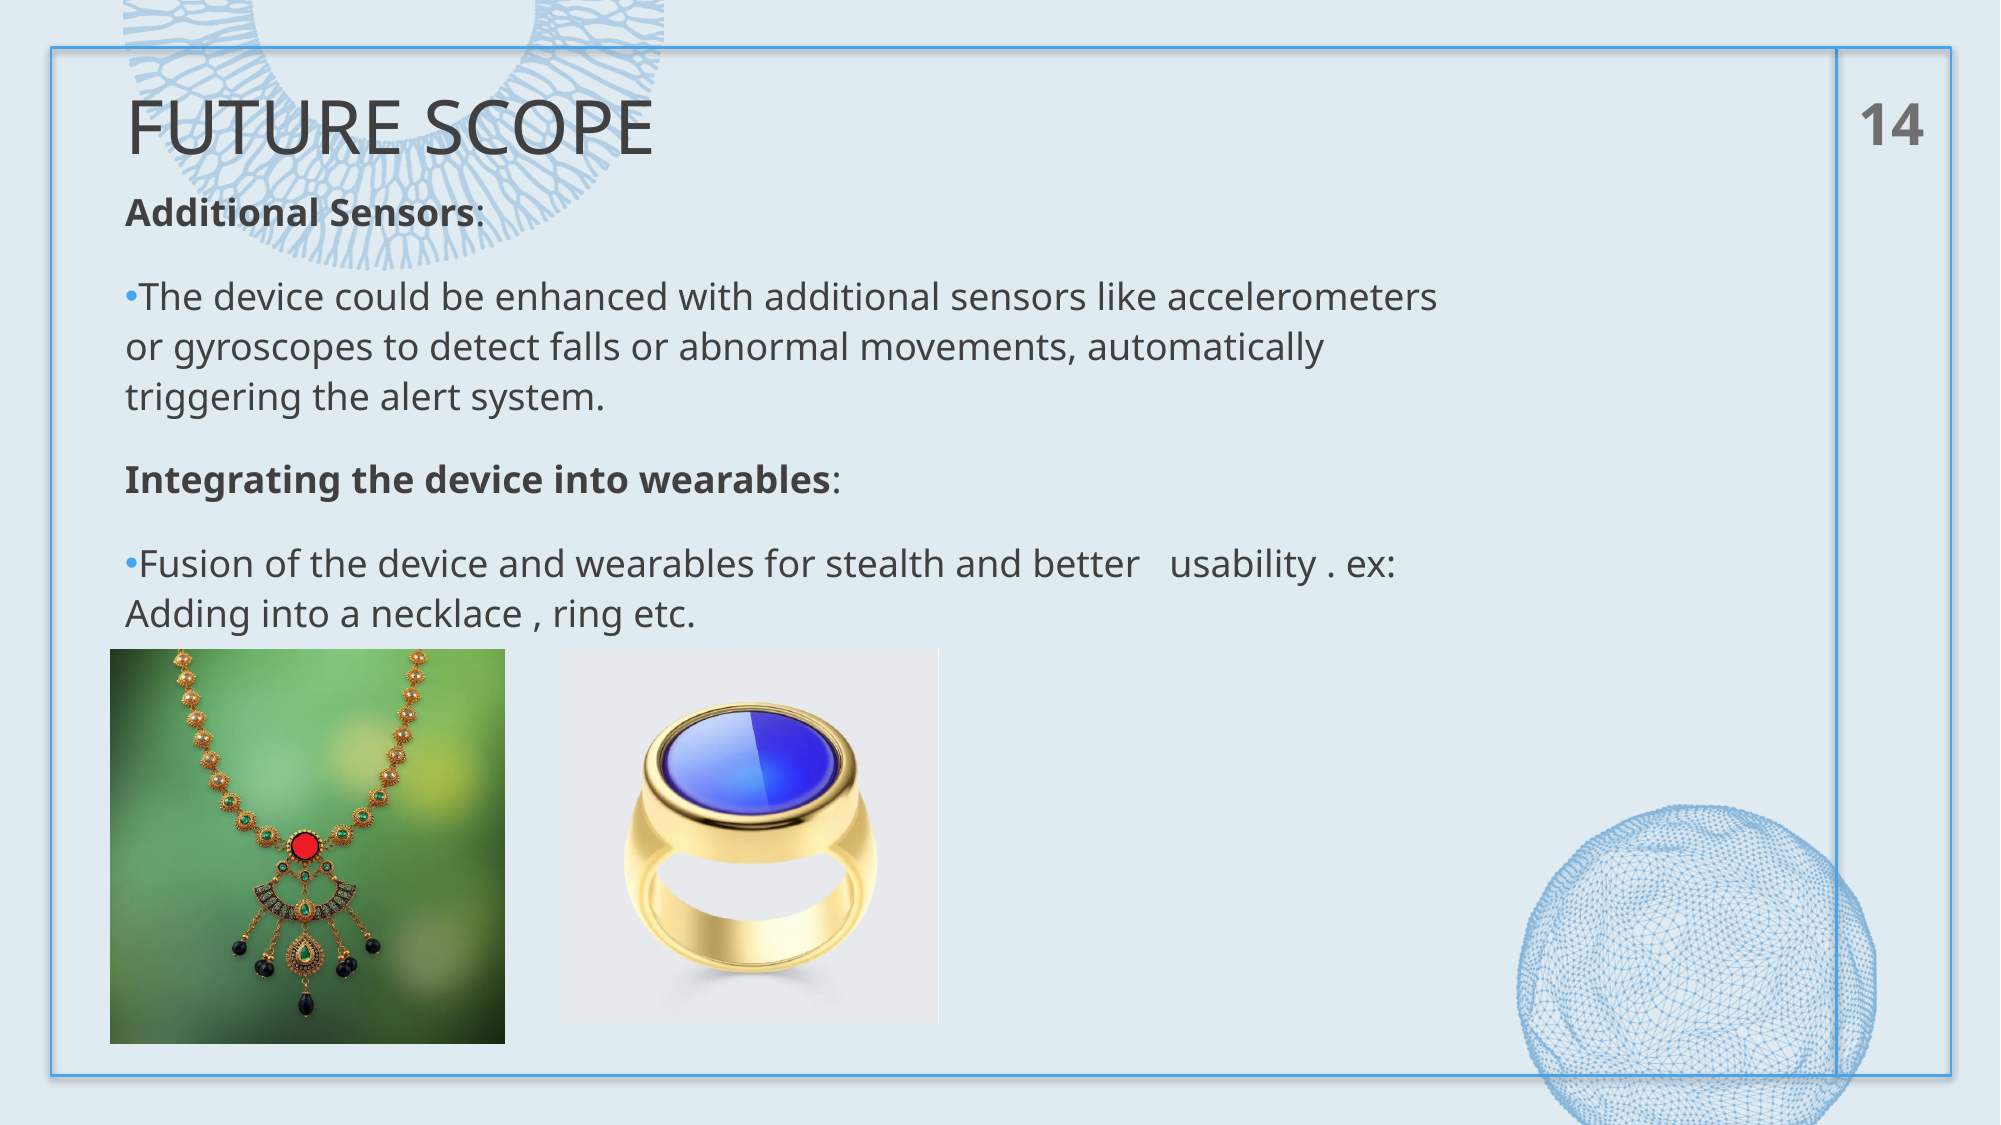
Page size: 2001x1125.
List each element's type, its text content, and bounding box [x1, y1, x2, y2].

slide_number 14 [1822, 48, 1961, 175]
title Future scope [110, 65, 1638, 177]
picture [109, 0, 1877, 1125]
list Additional Sensors: The device could be enhanced with additional sensors like accelerometers or gyroscopes to detect falls or abnormal movements, automatically triggering the alert system. Integrating the device into wearables: Fusion of the device and wearables for stealth and better usability . ex: Adding into a necklace , ring etc. [110, 176, 1469, 1044]
picture [560, 649, 939, 1023]
